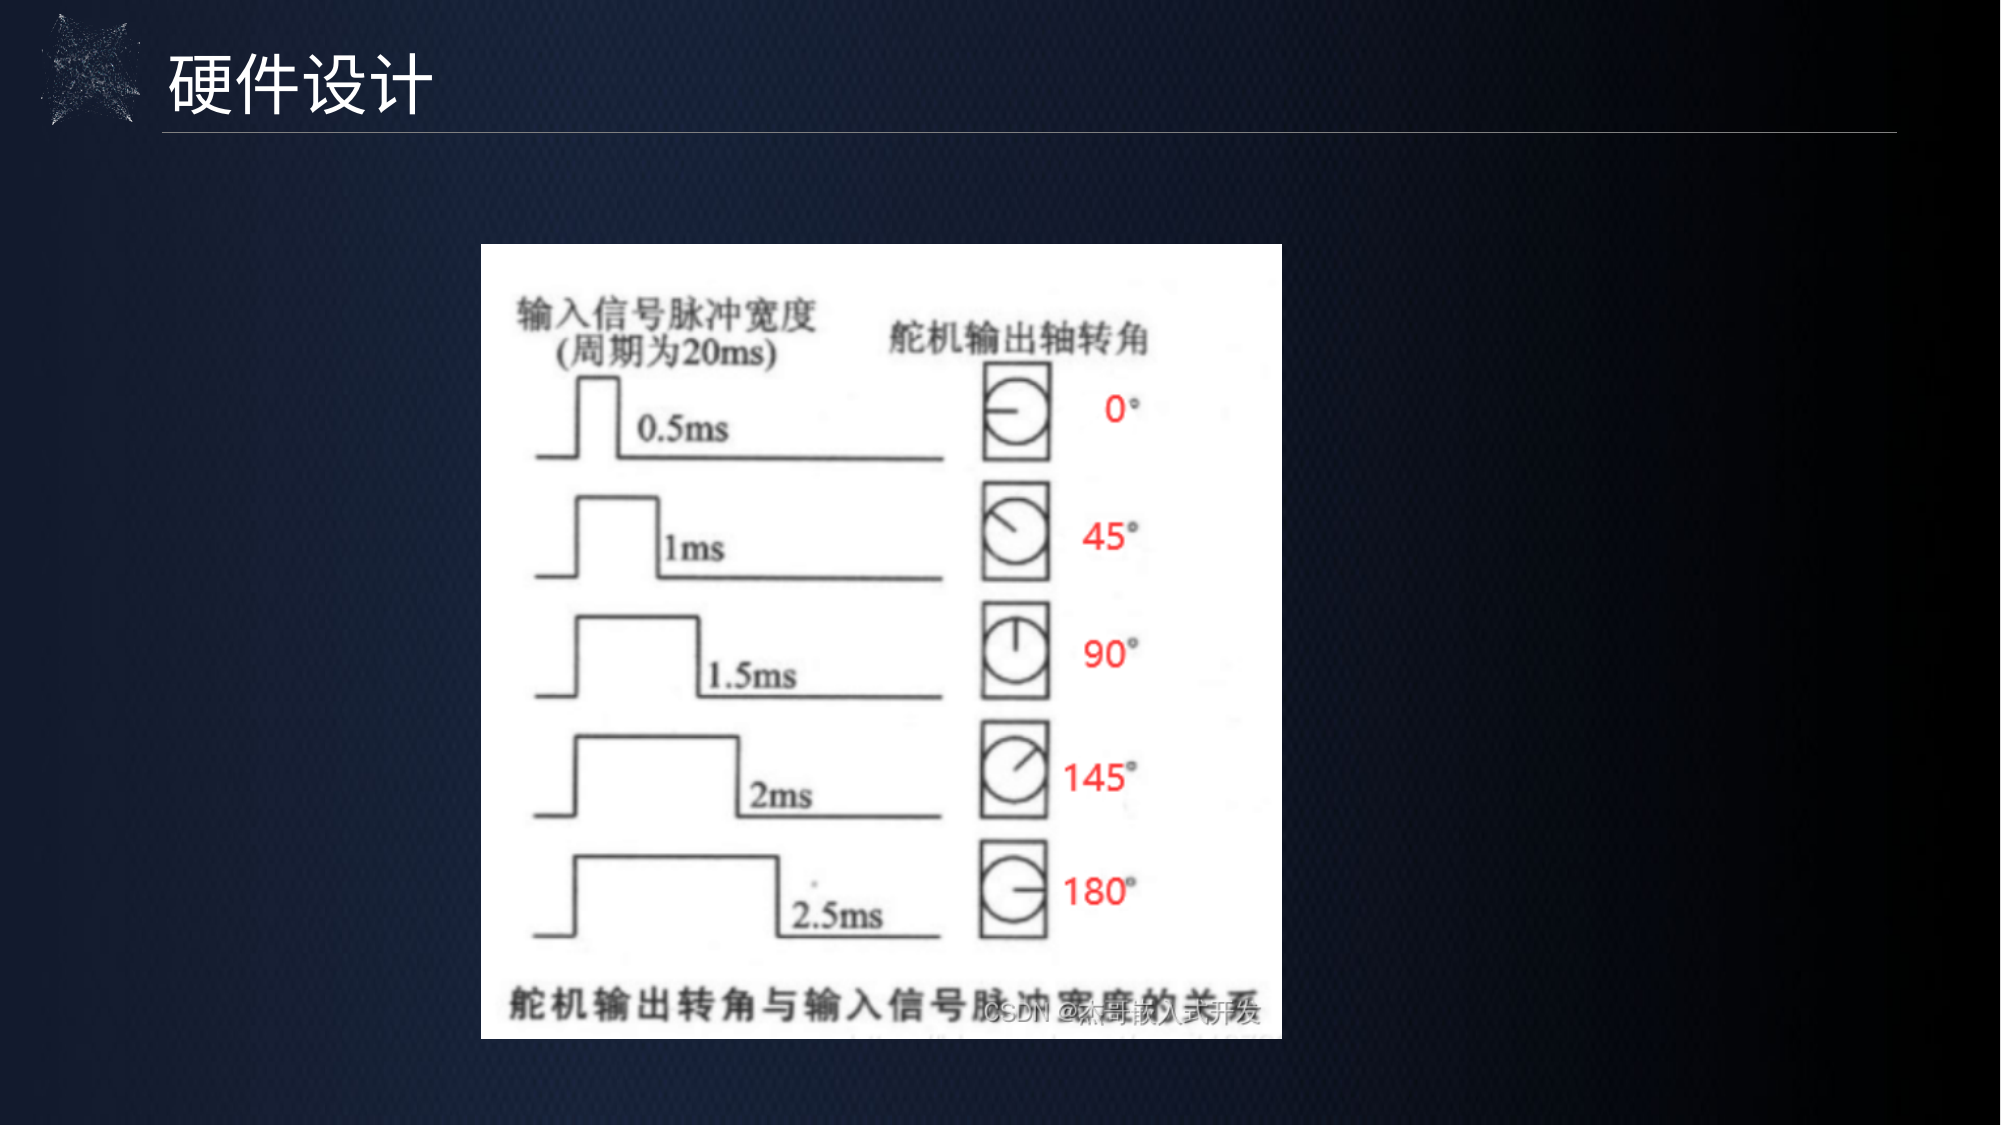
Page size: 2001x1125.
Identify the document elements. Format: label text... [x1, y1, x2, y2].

picture [0, 0, 2001, 1125]
text_box 硬件设计 [142, 26, 663, 138]
